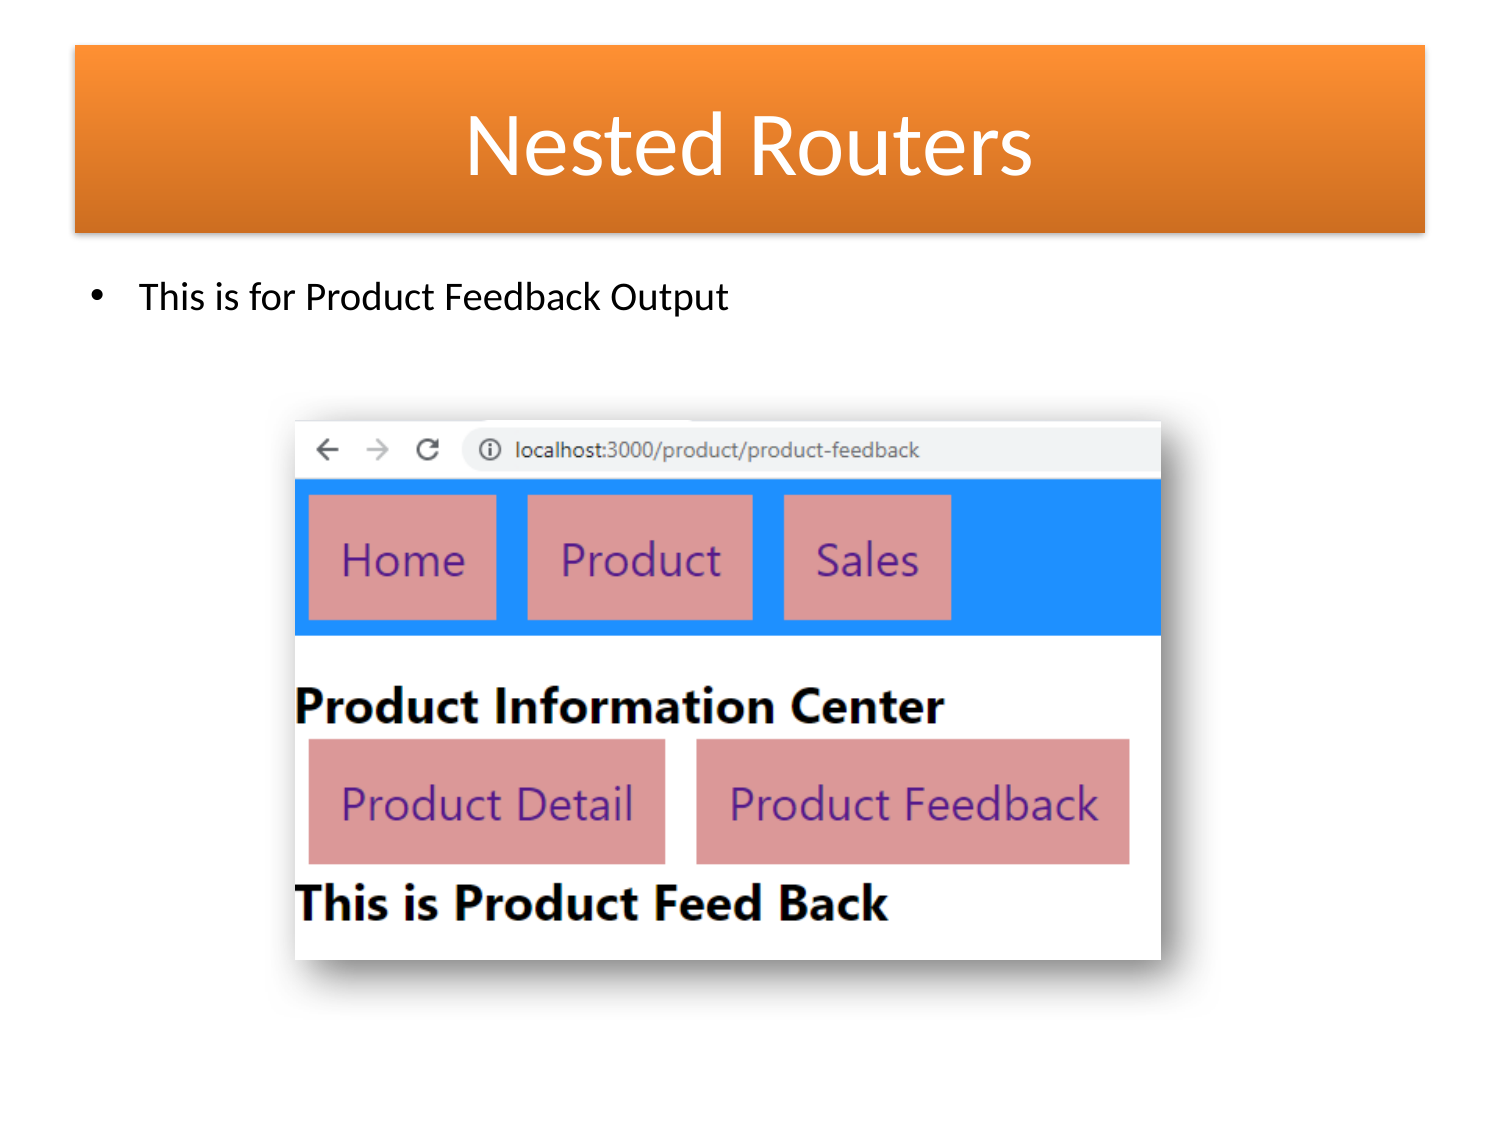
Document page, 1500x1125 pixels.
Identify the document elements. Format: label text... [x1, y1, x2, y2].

list This is for Product Feedback Output [75, 262, 1425, 327]
picture [294, 420, 1161, 960]
title Nested Routers [75, 45, 1425, 233]
